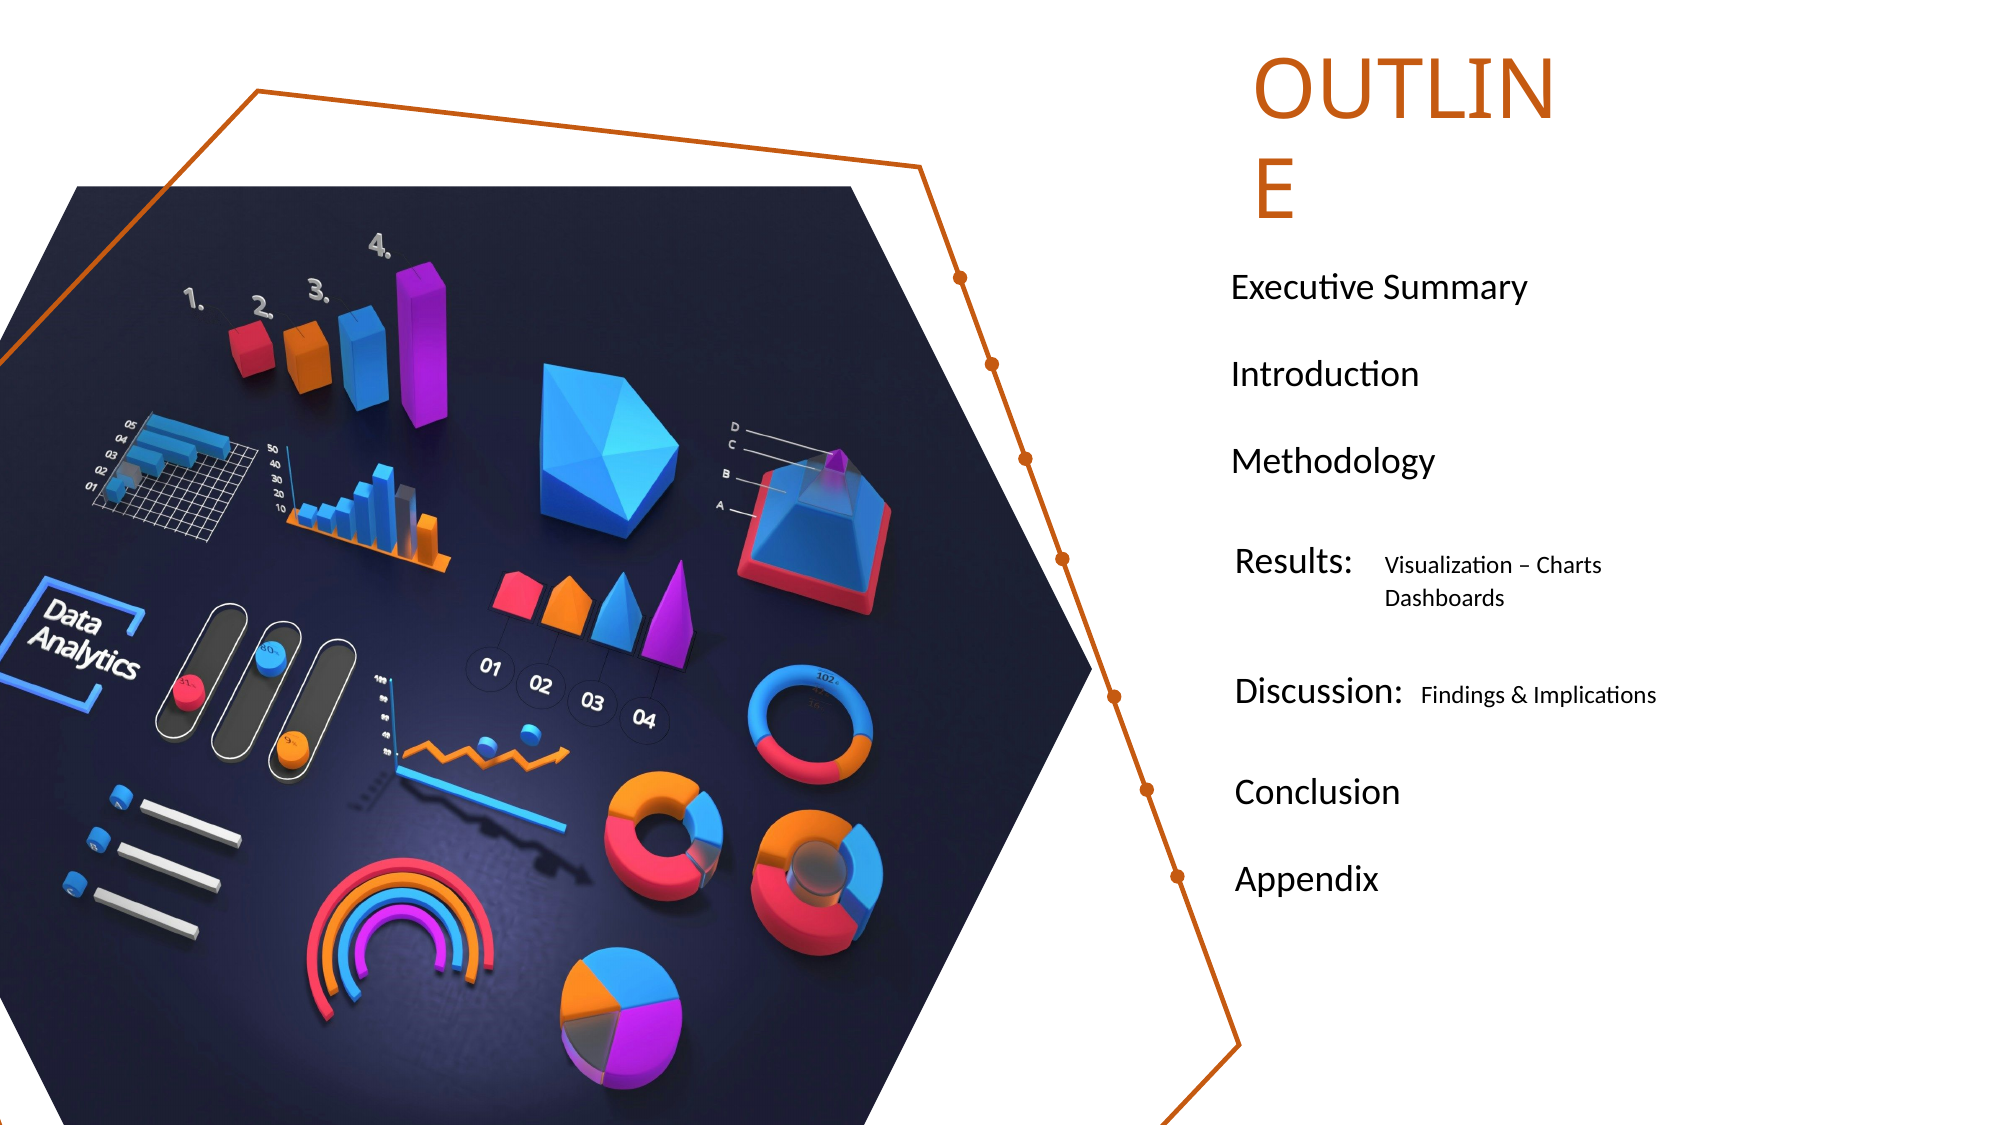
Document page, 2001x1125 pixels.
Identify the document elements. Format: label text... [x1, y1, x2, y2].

text_box [1105, 688, 1123, 706]
text_box Appendix [1219, 846, 2000, 906]
text_box [1092, 637, 1241, 1125]
text_box Introduction [1216, 341, 1997, 401]
text_box Conclusion [1219, 759, 2000, 820]
picture [0, 186, 1092, 1125]
text_box [166, 89, 928, 186]
text_box OUTLINE [1236, 27, 1580, 243]
text_box Methodology [1216, 428, 1997, 489]
text_box Results: Visualization – Charts Dashboards [1219, 528, 2000, 619]
text_box [1169, 868, 1186, 885]
text_box [1138, 781, 1156, 799]
text_box Executive Summary [1216, 254, 1997, 315]
text_box Discussion: Findings & Implications [1219, 659, 2000, 719]
